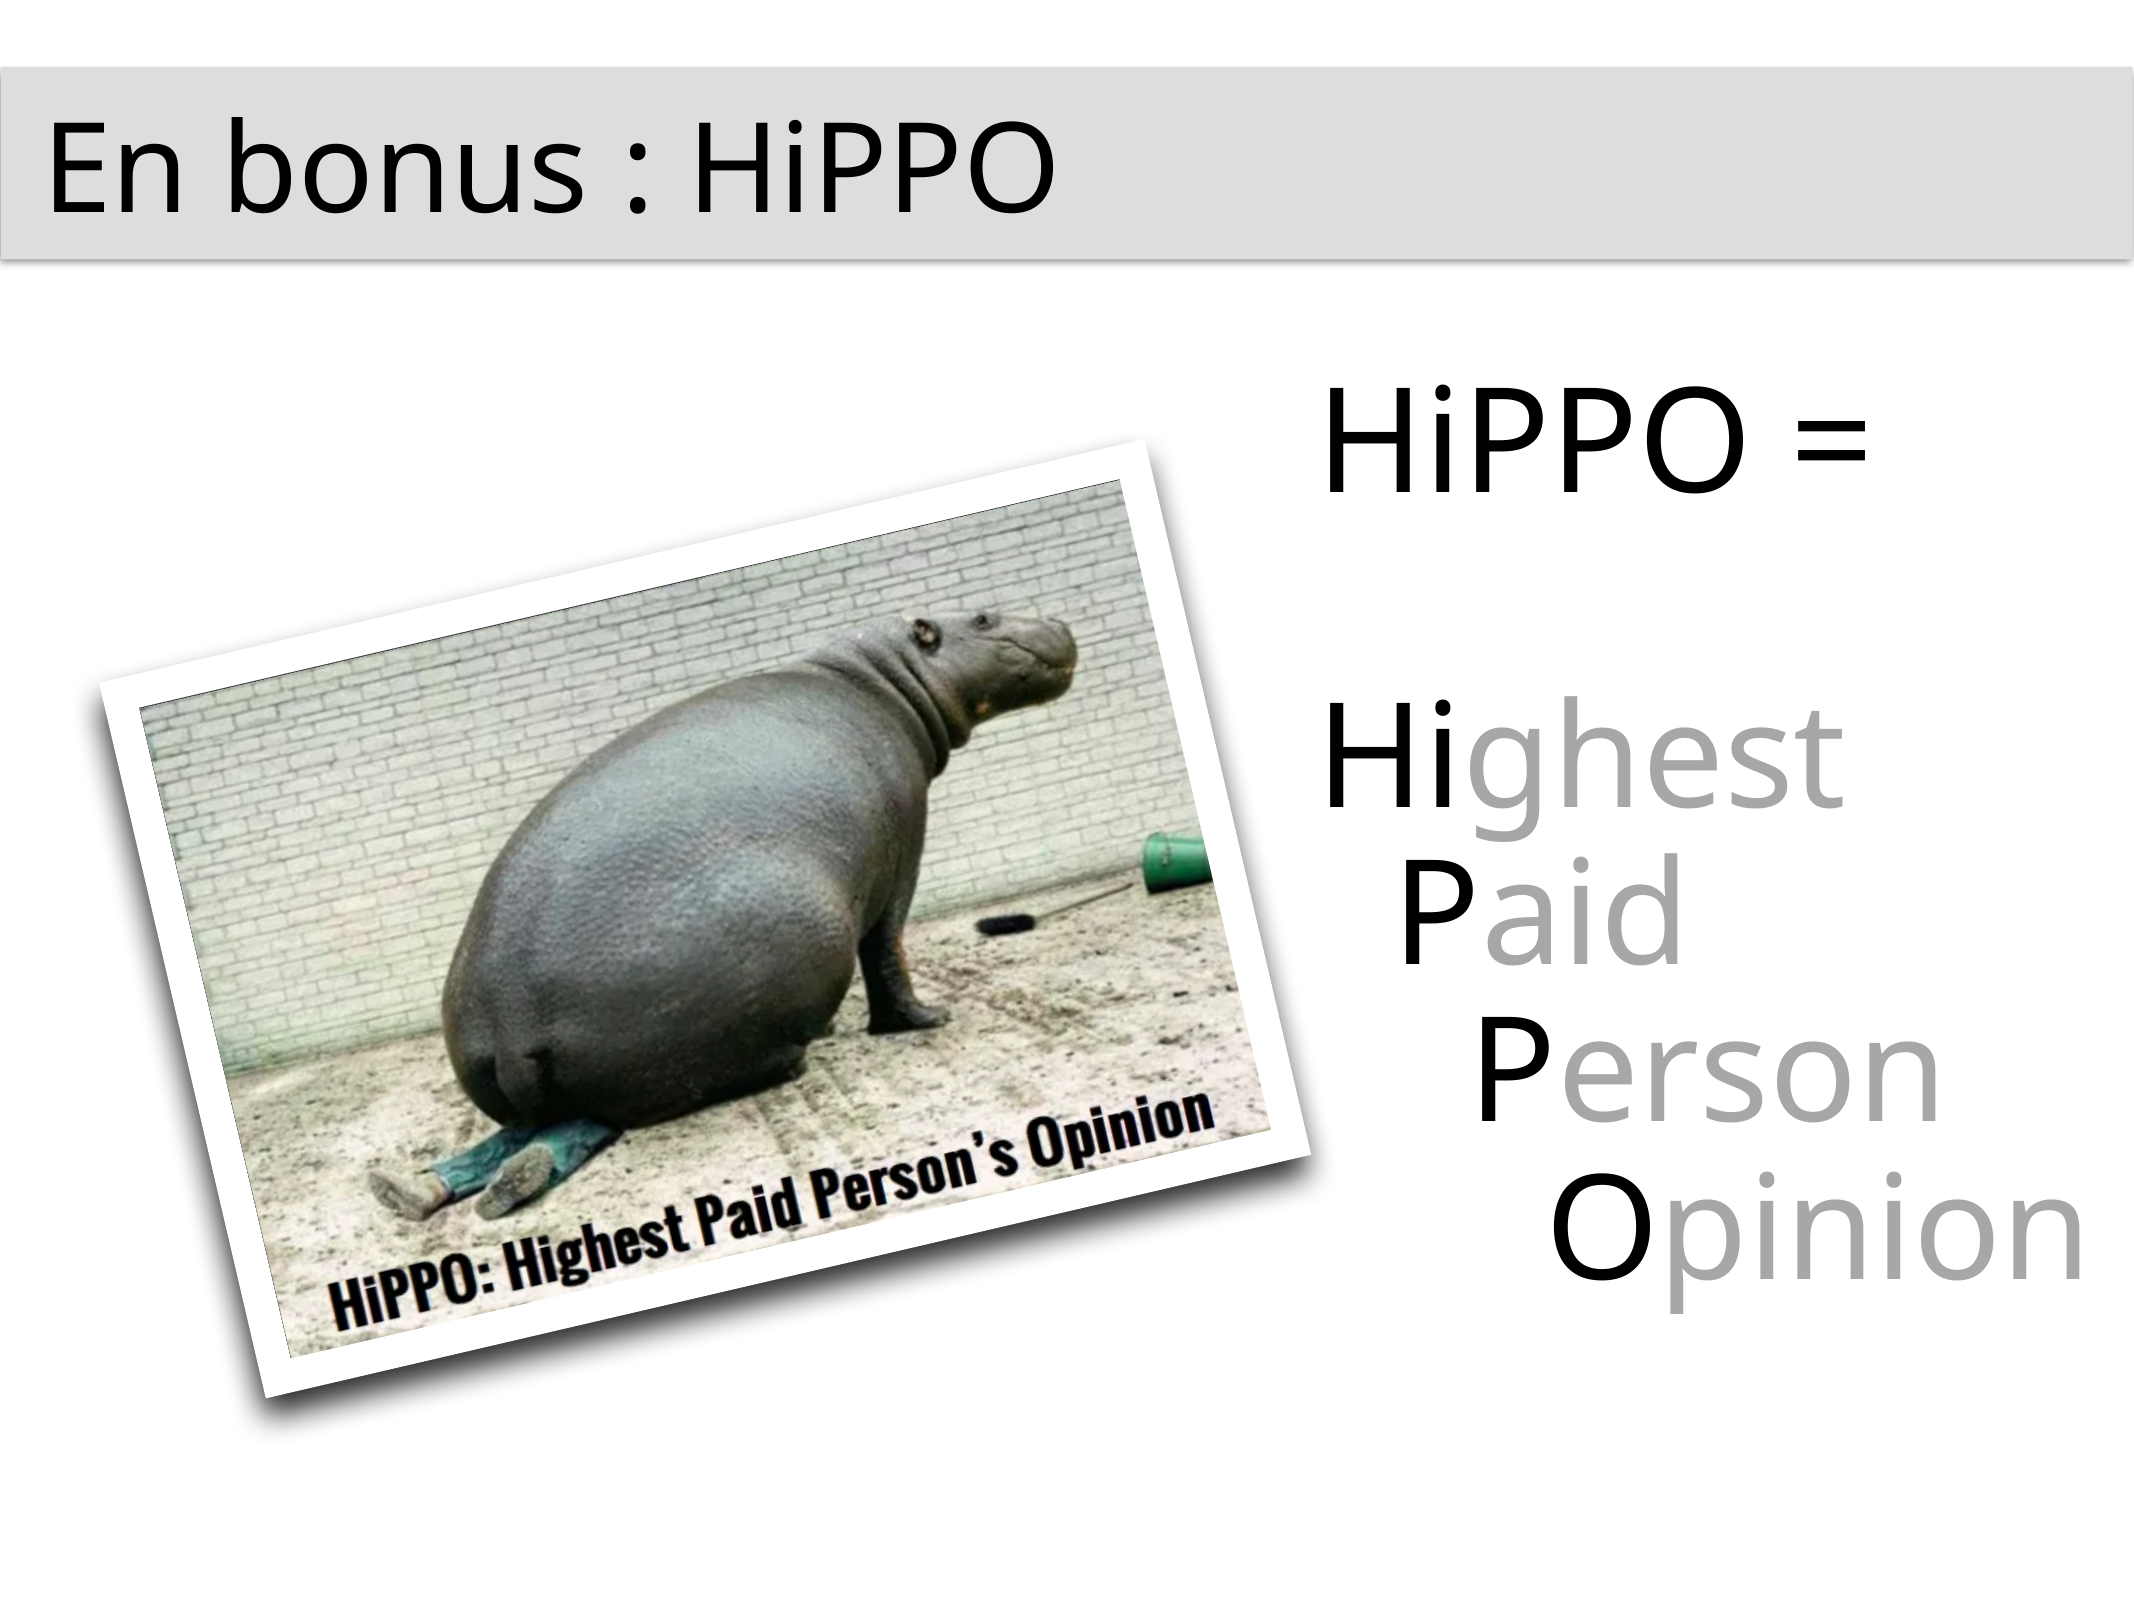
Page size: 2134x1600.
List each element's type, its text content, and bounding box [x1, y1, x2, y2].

text_box HiPPO = Highest Paid Person Opinion [1308, 358, 2134, 1337]
text_box En bonus : HiPPO [34, 79, 1128, 247]
picture [141, 481, 1270, 1357]
text_box [0, 66, 2133, 260]
